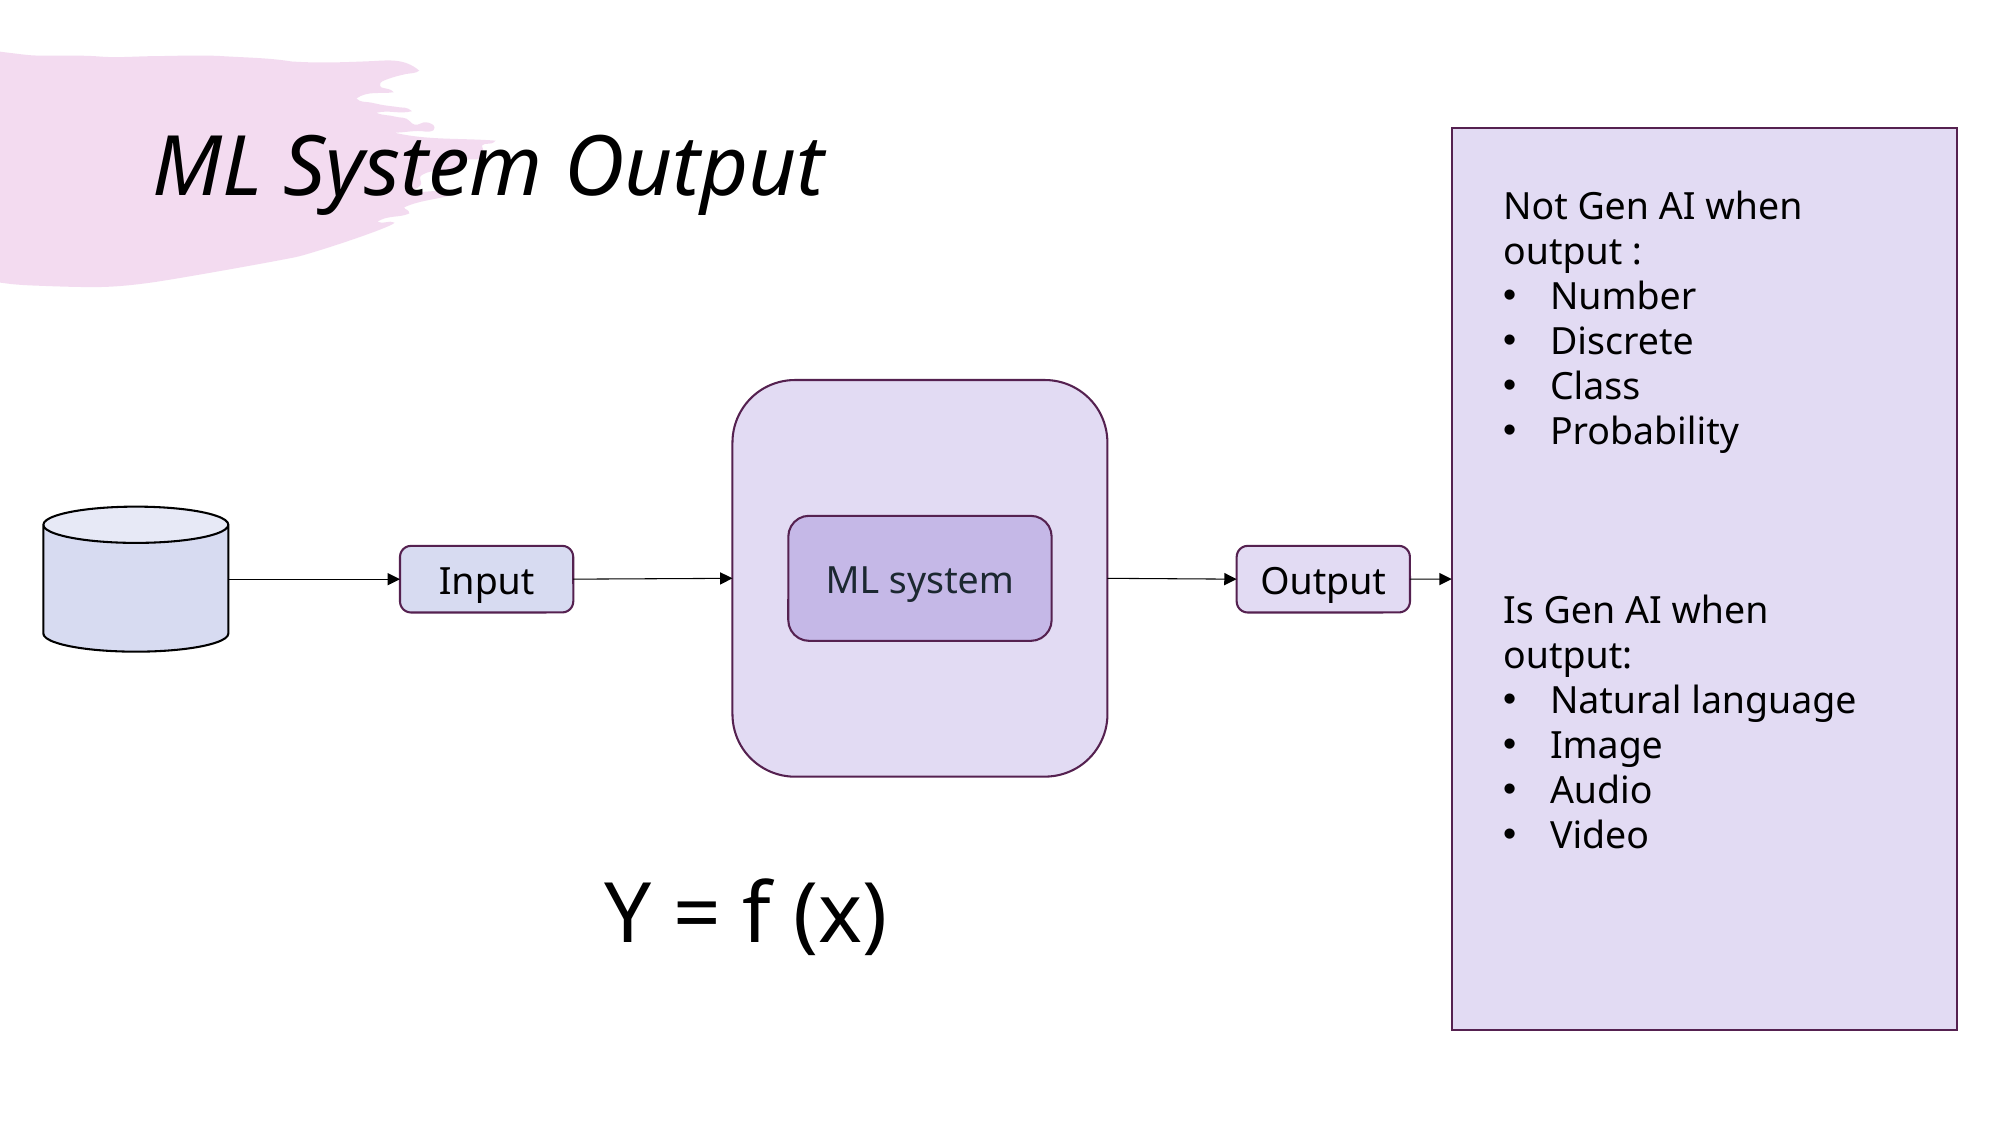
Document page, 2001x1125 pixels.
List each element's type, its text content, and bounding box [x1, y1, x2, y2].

title ML System Output [137, 59, 1863, 278]
text_box [42, 505, 230, 653]
text_box Not Gen AI when output : Number Discrete Class Probability [1488, 174, 1919, 460]
text_box Y = f (x) [568, 851, 1402, 966]
text_box Output [1235, 544, 1412, 614]
text_box Input [398, 544, 575, 614]
text_box Is Gen AI when output: Natural language Image Audio Video [1488, 578, 1919, 863]
text_box ML system [787, 514, 1053, 642]
text_box [731, 378, 1109, 778]
text_box [1451, 127, 1958, 1031]
